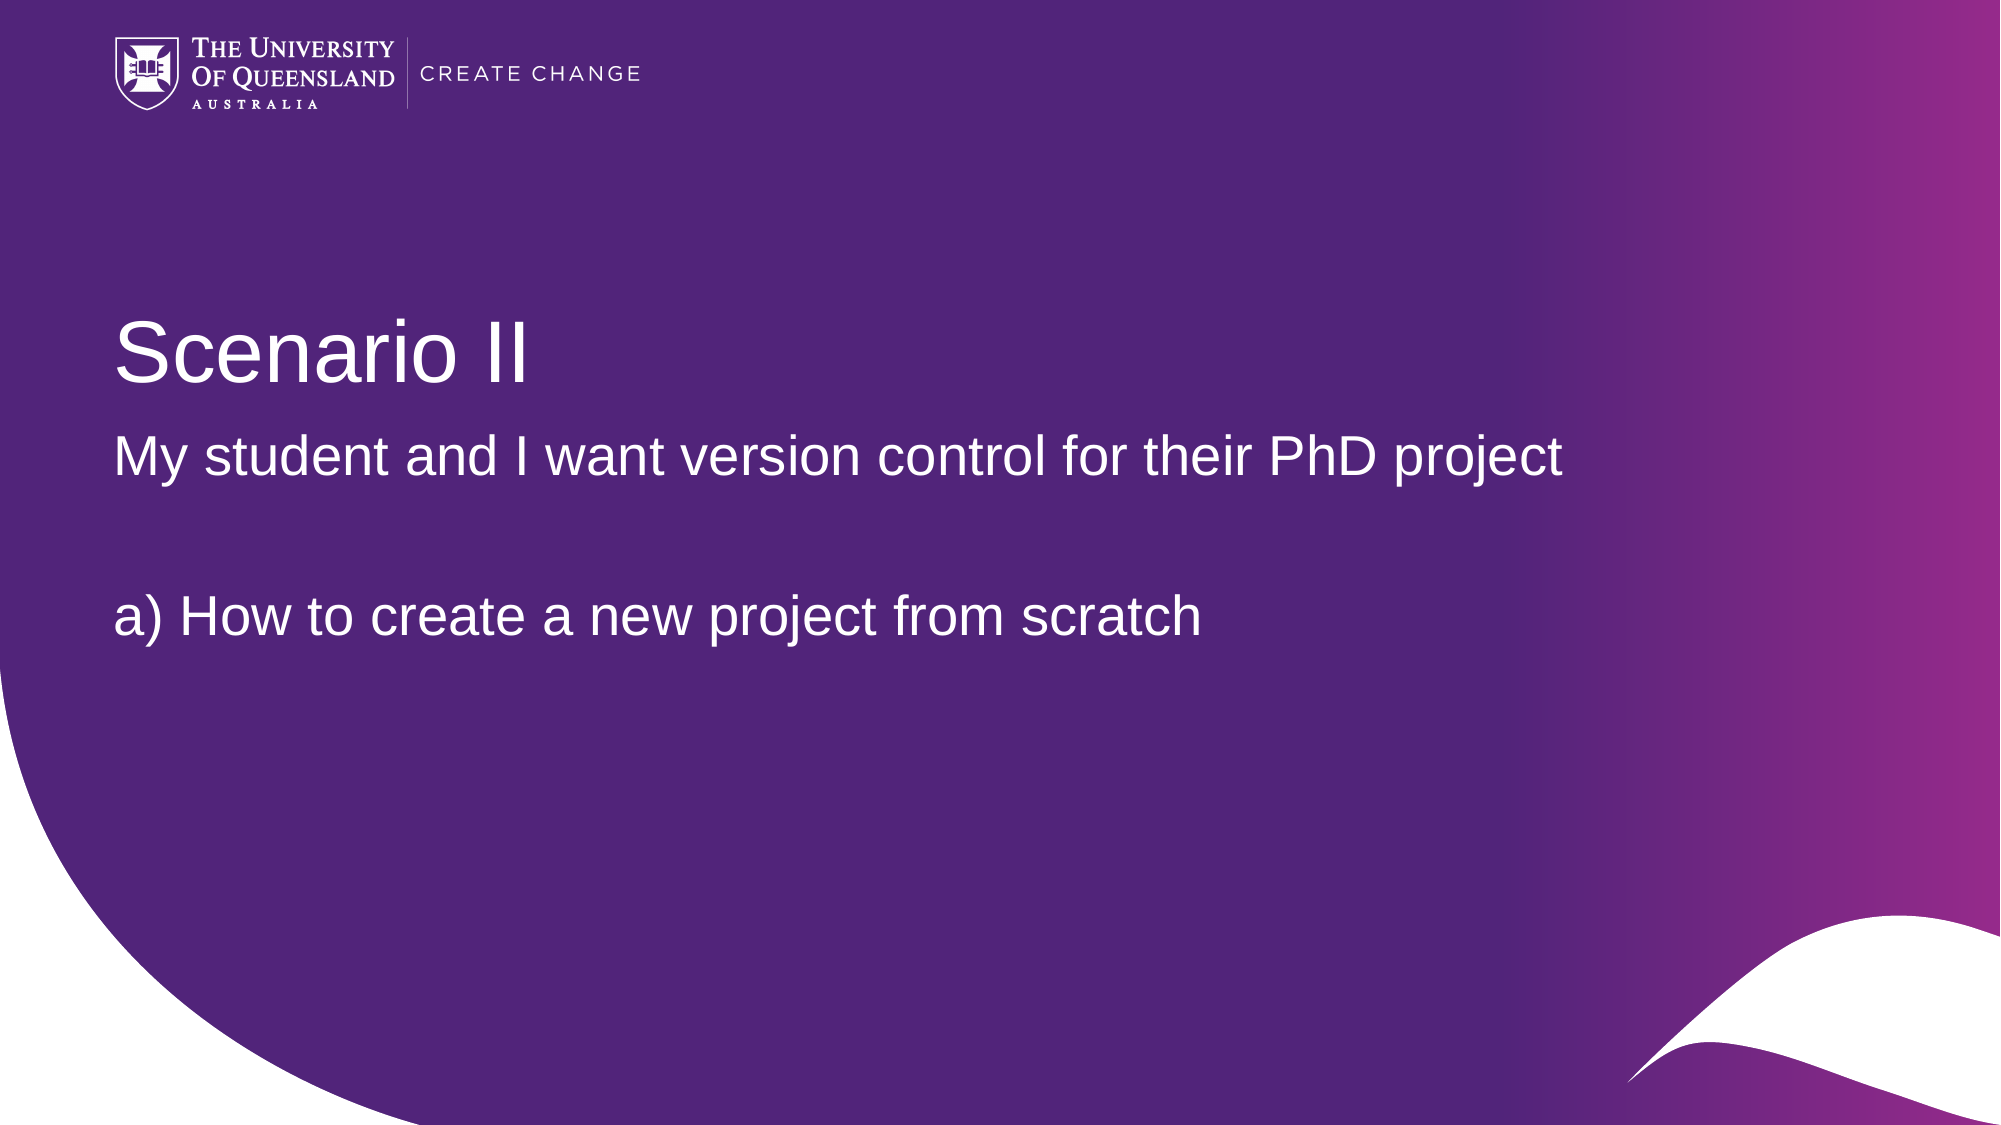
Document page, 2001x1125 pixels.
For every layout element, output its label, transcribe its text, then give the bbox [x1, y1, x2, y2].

title Scenario II [114, 187, 1876, 401]
picture [114, 34, 640, 112]
list My student and I want version control for their PhD project a) How to create a new project from scratch [114, 418, 1877, 858]
